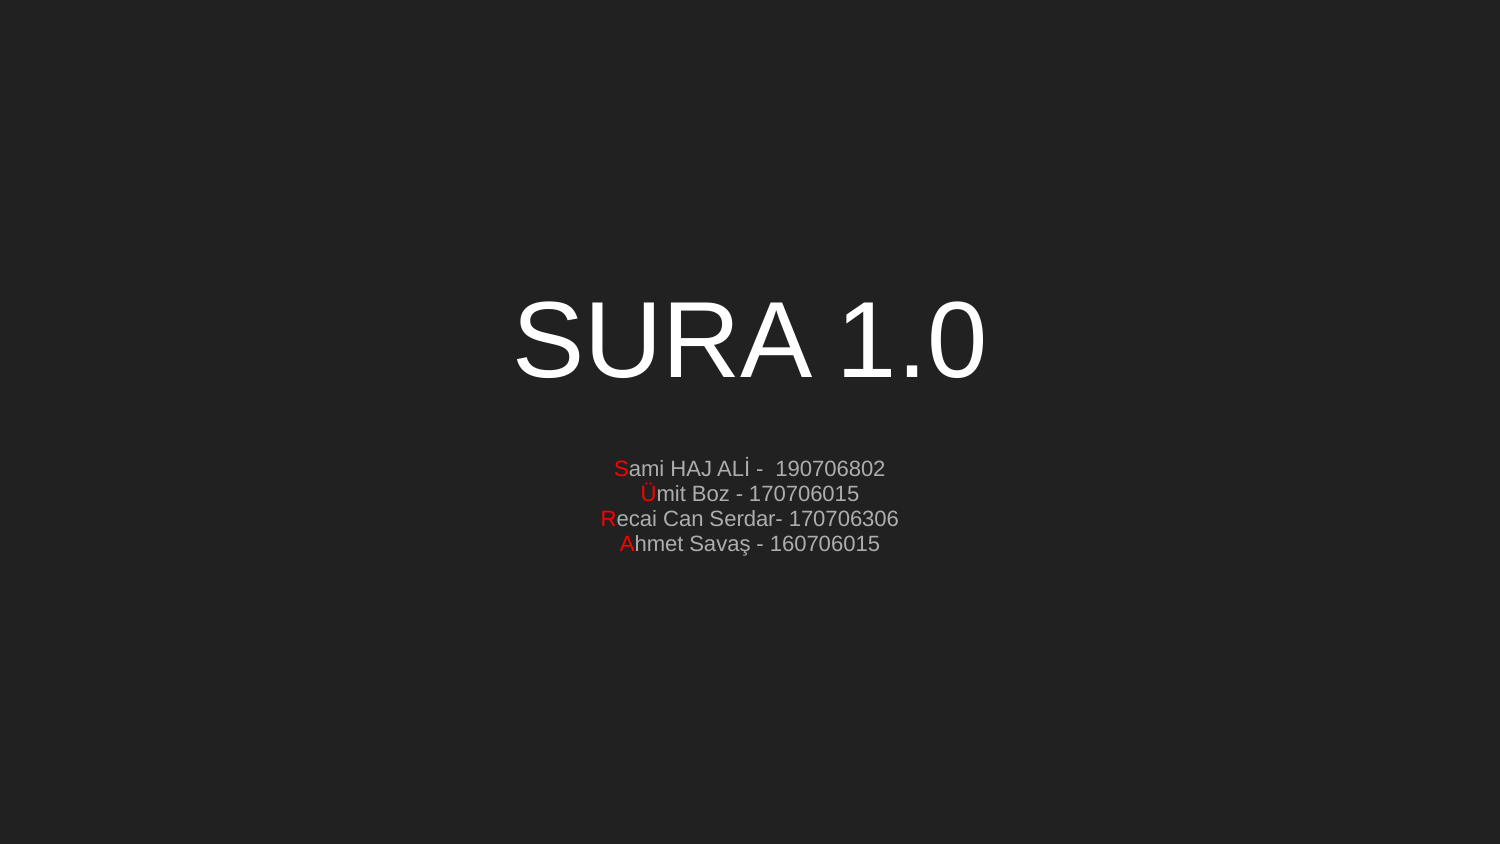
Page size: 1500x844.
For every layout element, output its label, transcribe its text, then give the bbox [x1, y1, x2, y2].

subtitle Sami HAJ ALİ - 190706802 Ümit Boz - 170706015 Recai Can Serdar- 170706306 Ahmet Savaş - 160706015 [51, 441, 1449, 572]
title SURA 1.0 [51, 79, 1449, 416]
